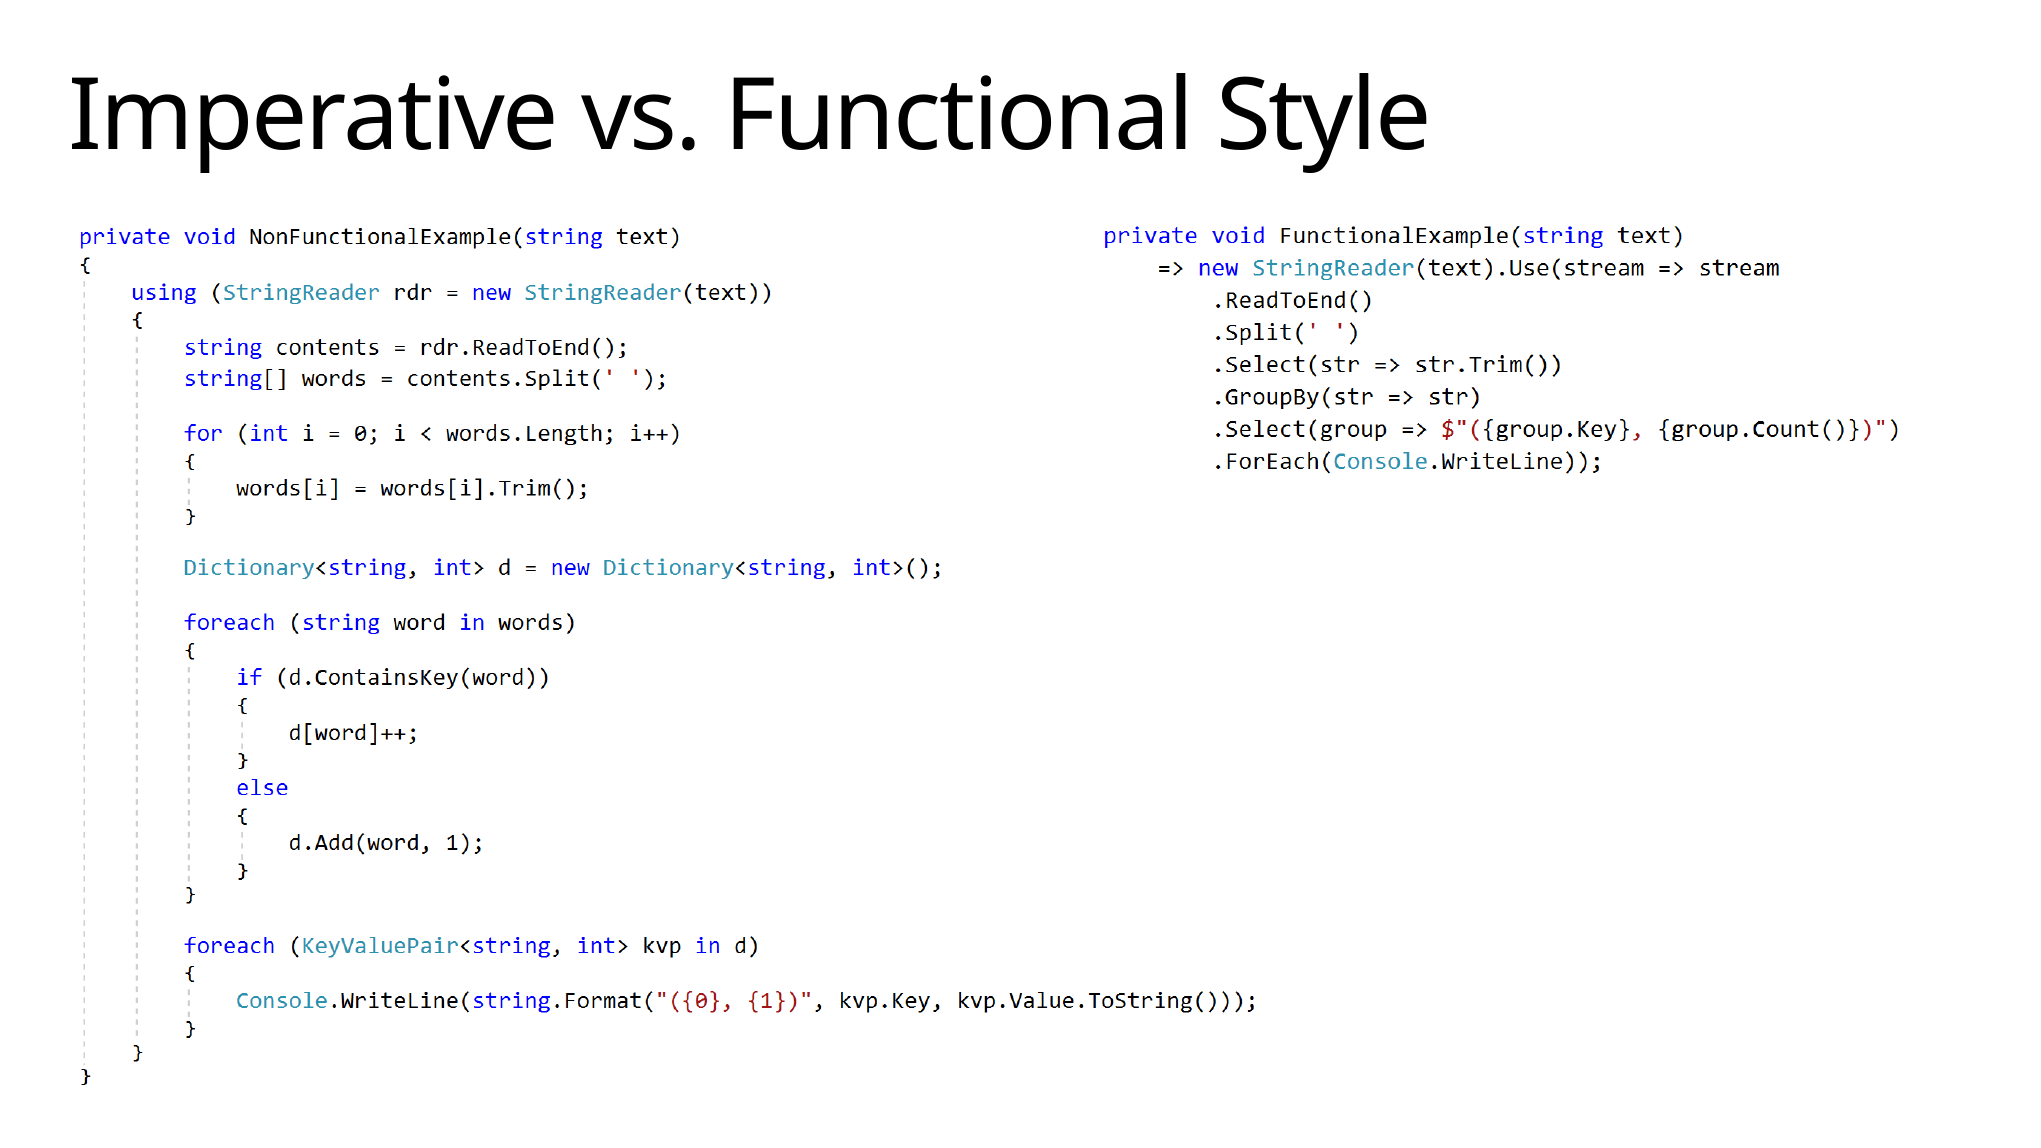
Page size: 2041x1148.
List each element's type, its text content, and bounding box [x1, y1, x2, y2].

title Imperative vs. Functional Style [45, 48, 1996, 199]
picture [69, 223, 1913, 1087]
